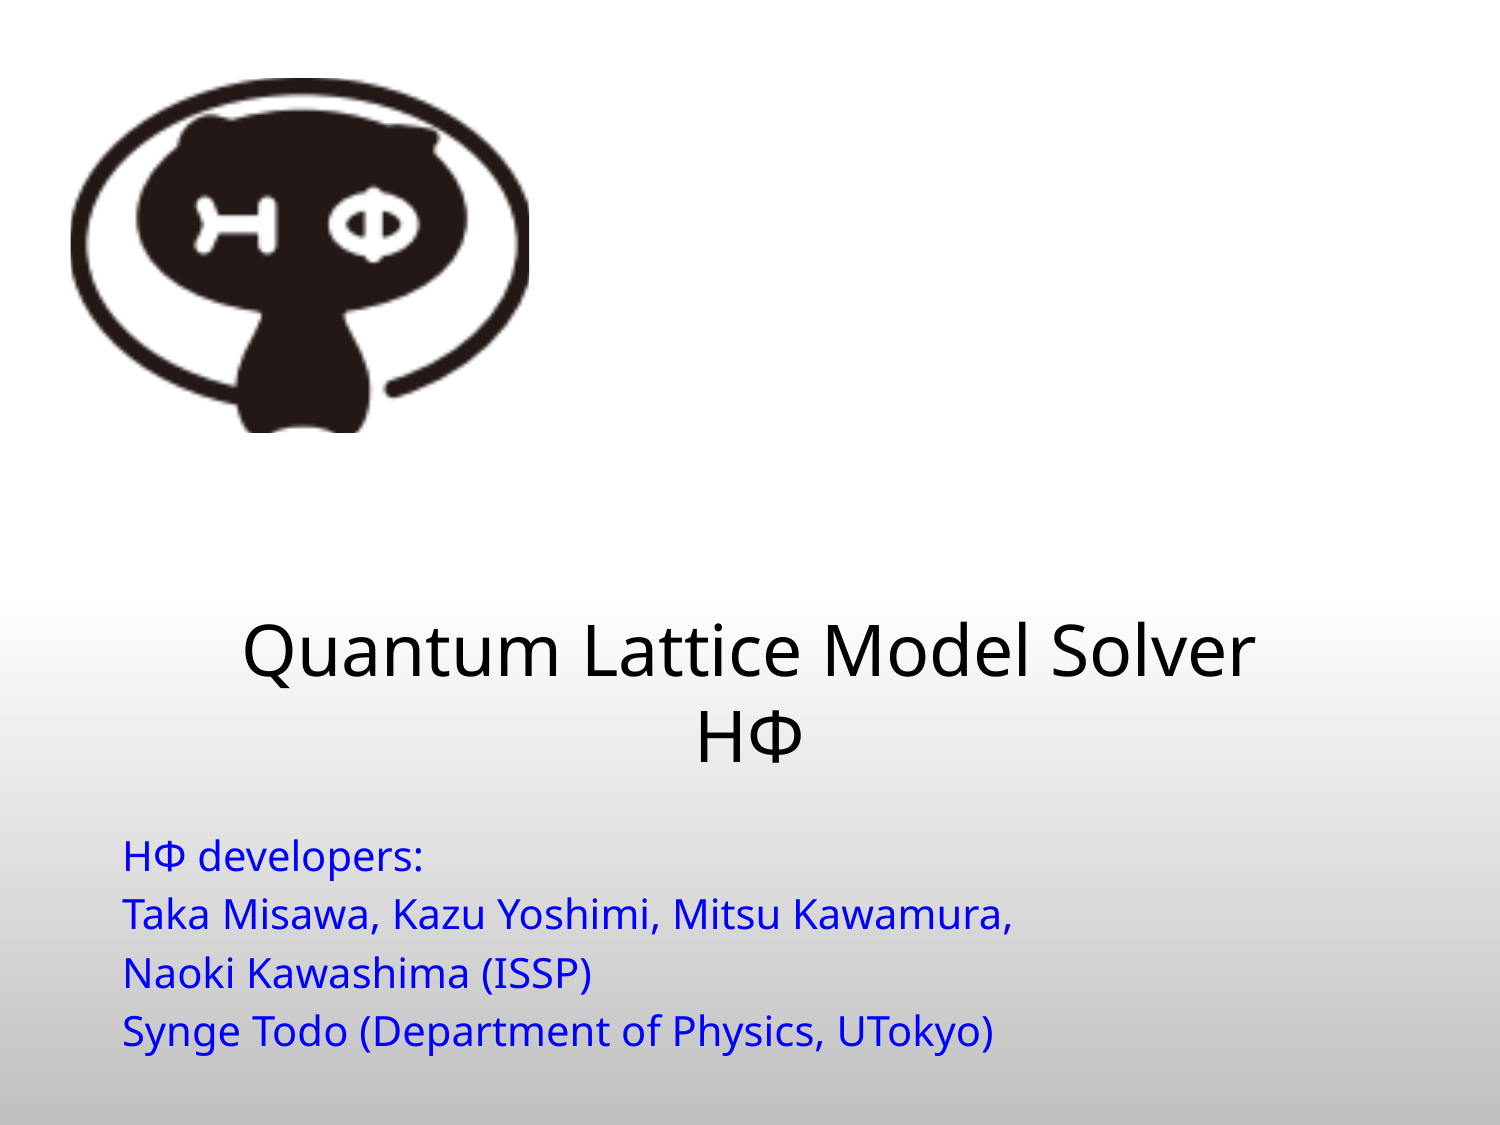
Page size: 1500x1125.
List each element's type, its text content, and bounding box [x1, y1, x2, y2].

text_box HΦ developers: Taka Misawa, Kazu Yoshimi, Mitsu Kawamura, Naoki Kawashima (ISSP) Synge Todo (Department of Physics, UTokyo) [107, 822, 1029, 1108]
title Quantum Lattice Model Solver HΦ [75, 597, 1425, 785]
picture [70, 77, 530, 433]
